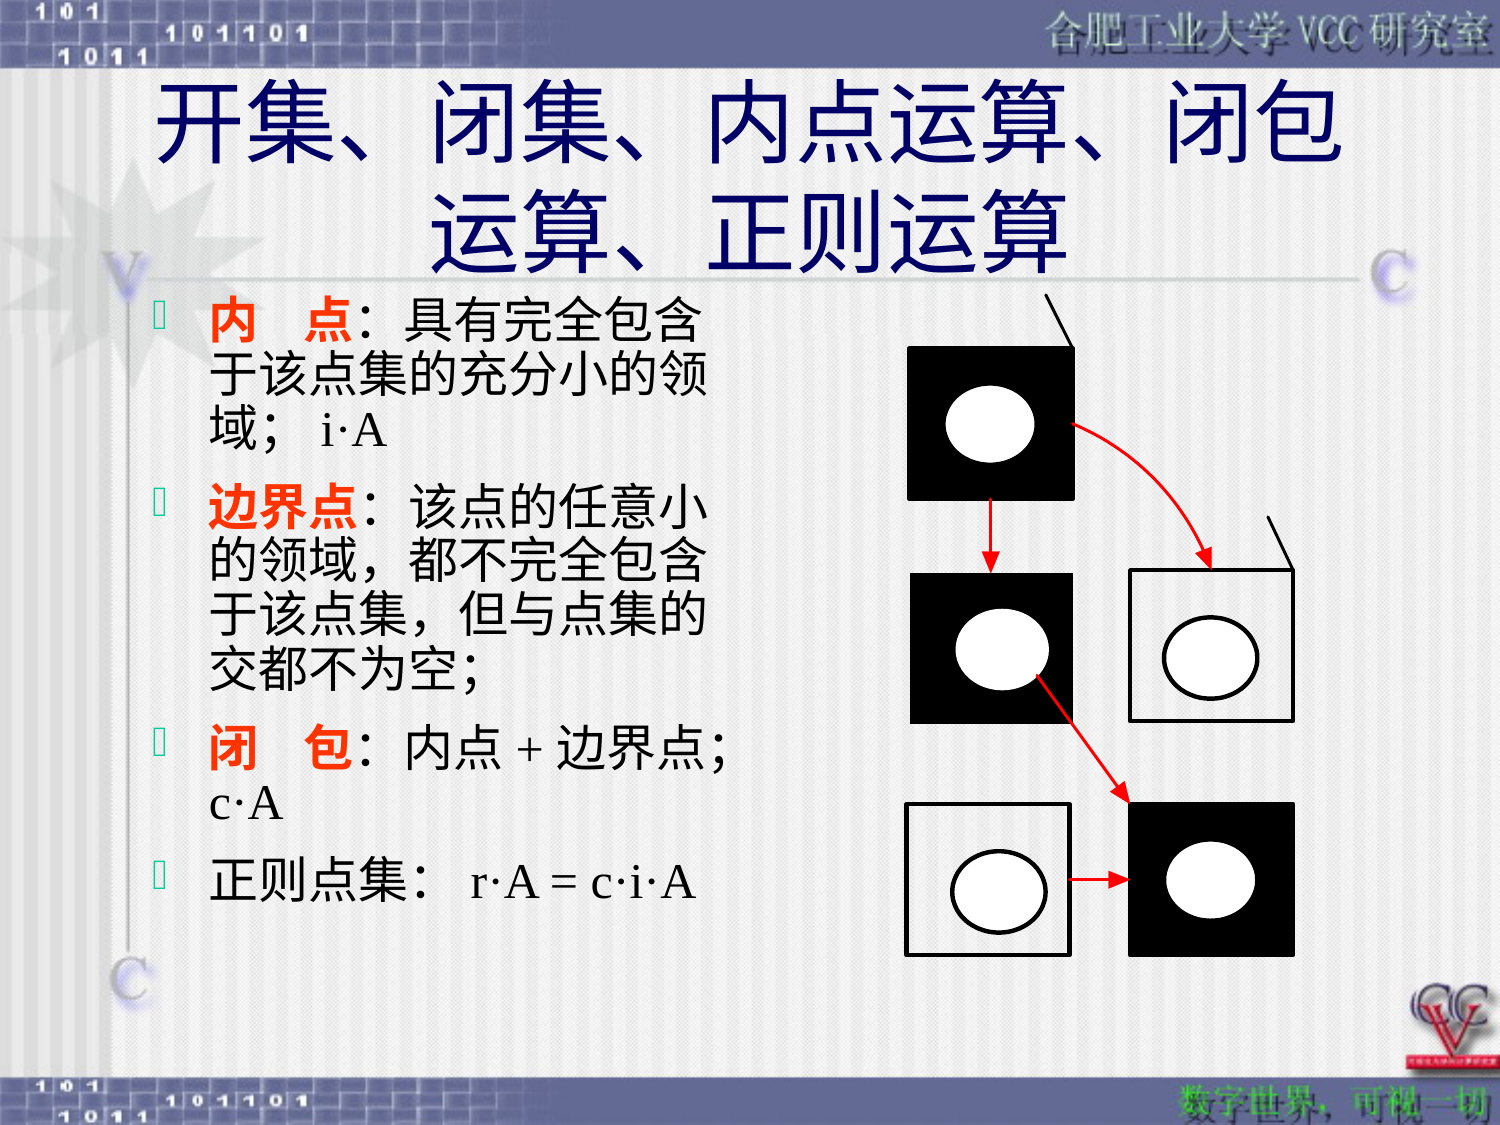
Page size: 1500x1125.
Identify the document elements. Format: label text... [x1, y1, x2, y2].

picture [0, 0, 1500, 1125]
list 内 点：具有完全包含于该点集的充分小的领域；i·A 边界点：该点的任意小的领域，都不完全包含于该点集，但与点集的交都不为空； 闭 包：内点+边界点；c·A 正则点集：r·A = c·i·A [137, 287, 763, 963]
title 开集、闭集、内点运算、闭包运算、正则运算 [112, 57, 1388, 293]
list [898, 287, 1301, 963]
